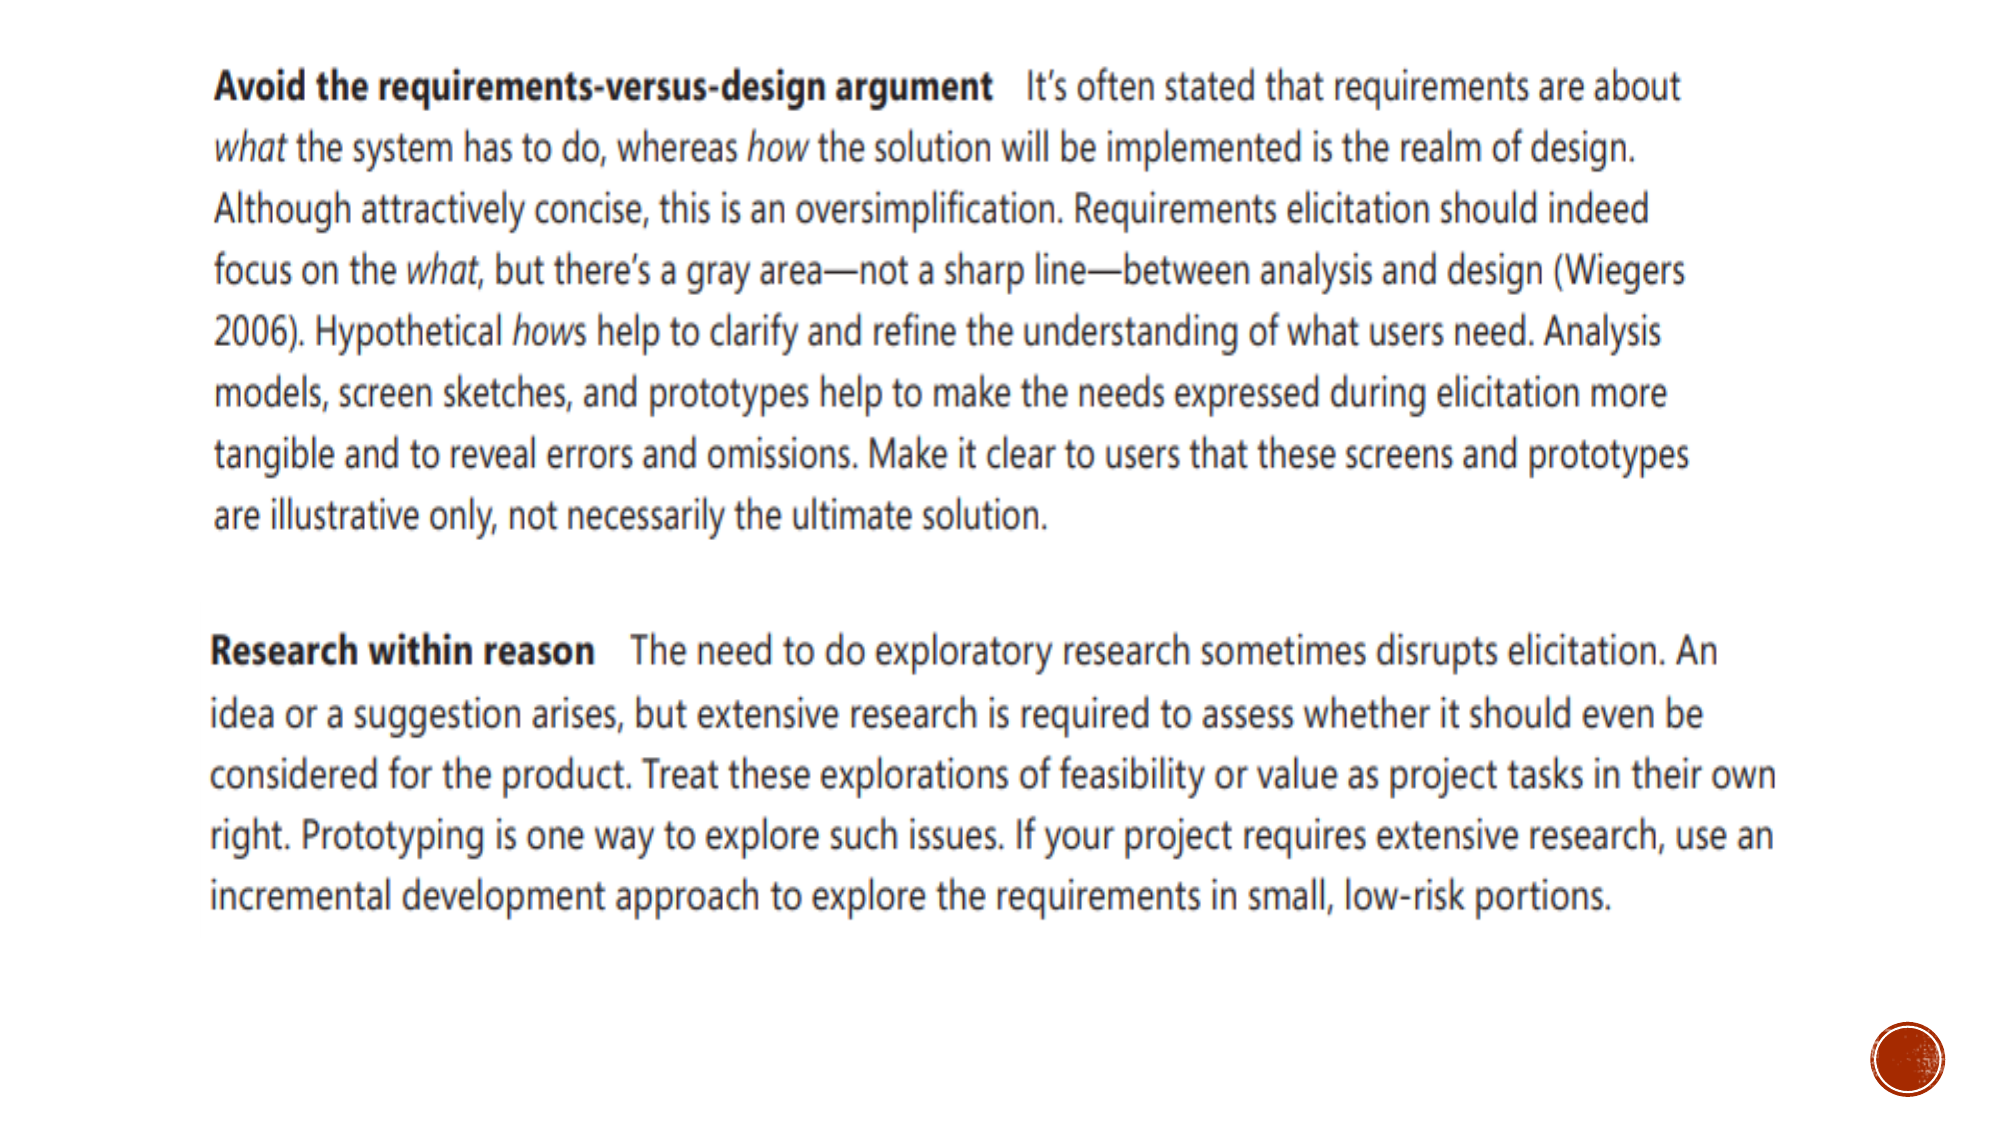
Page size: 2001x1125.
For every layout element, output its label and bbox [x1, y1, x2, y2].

picture [214, 38, 1703, 561]
picture [200, 603, 1796, 938]
